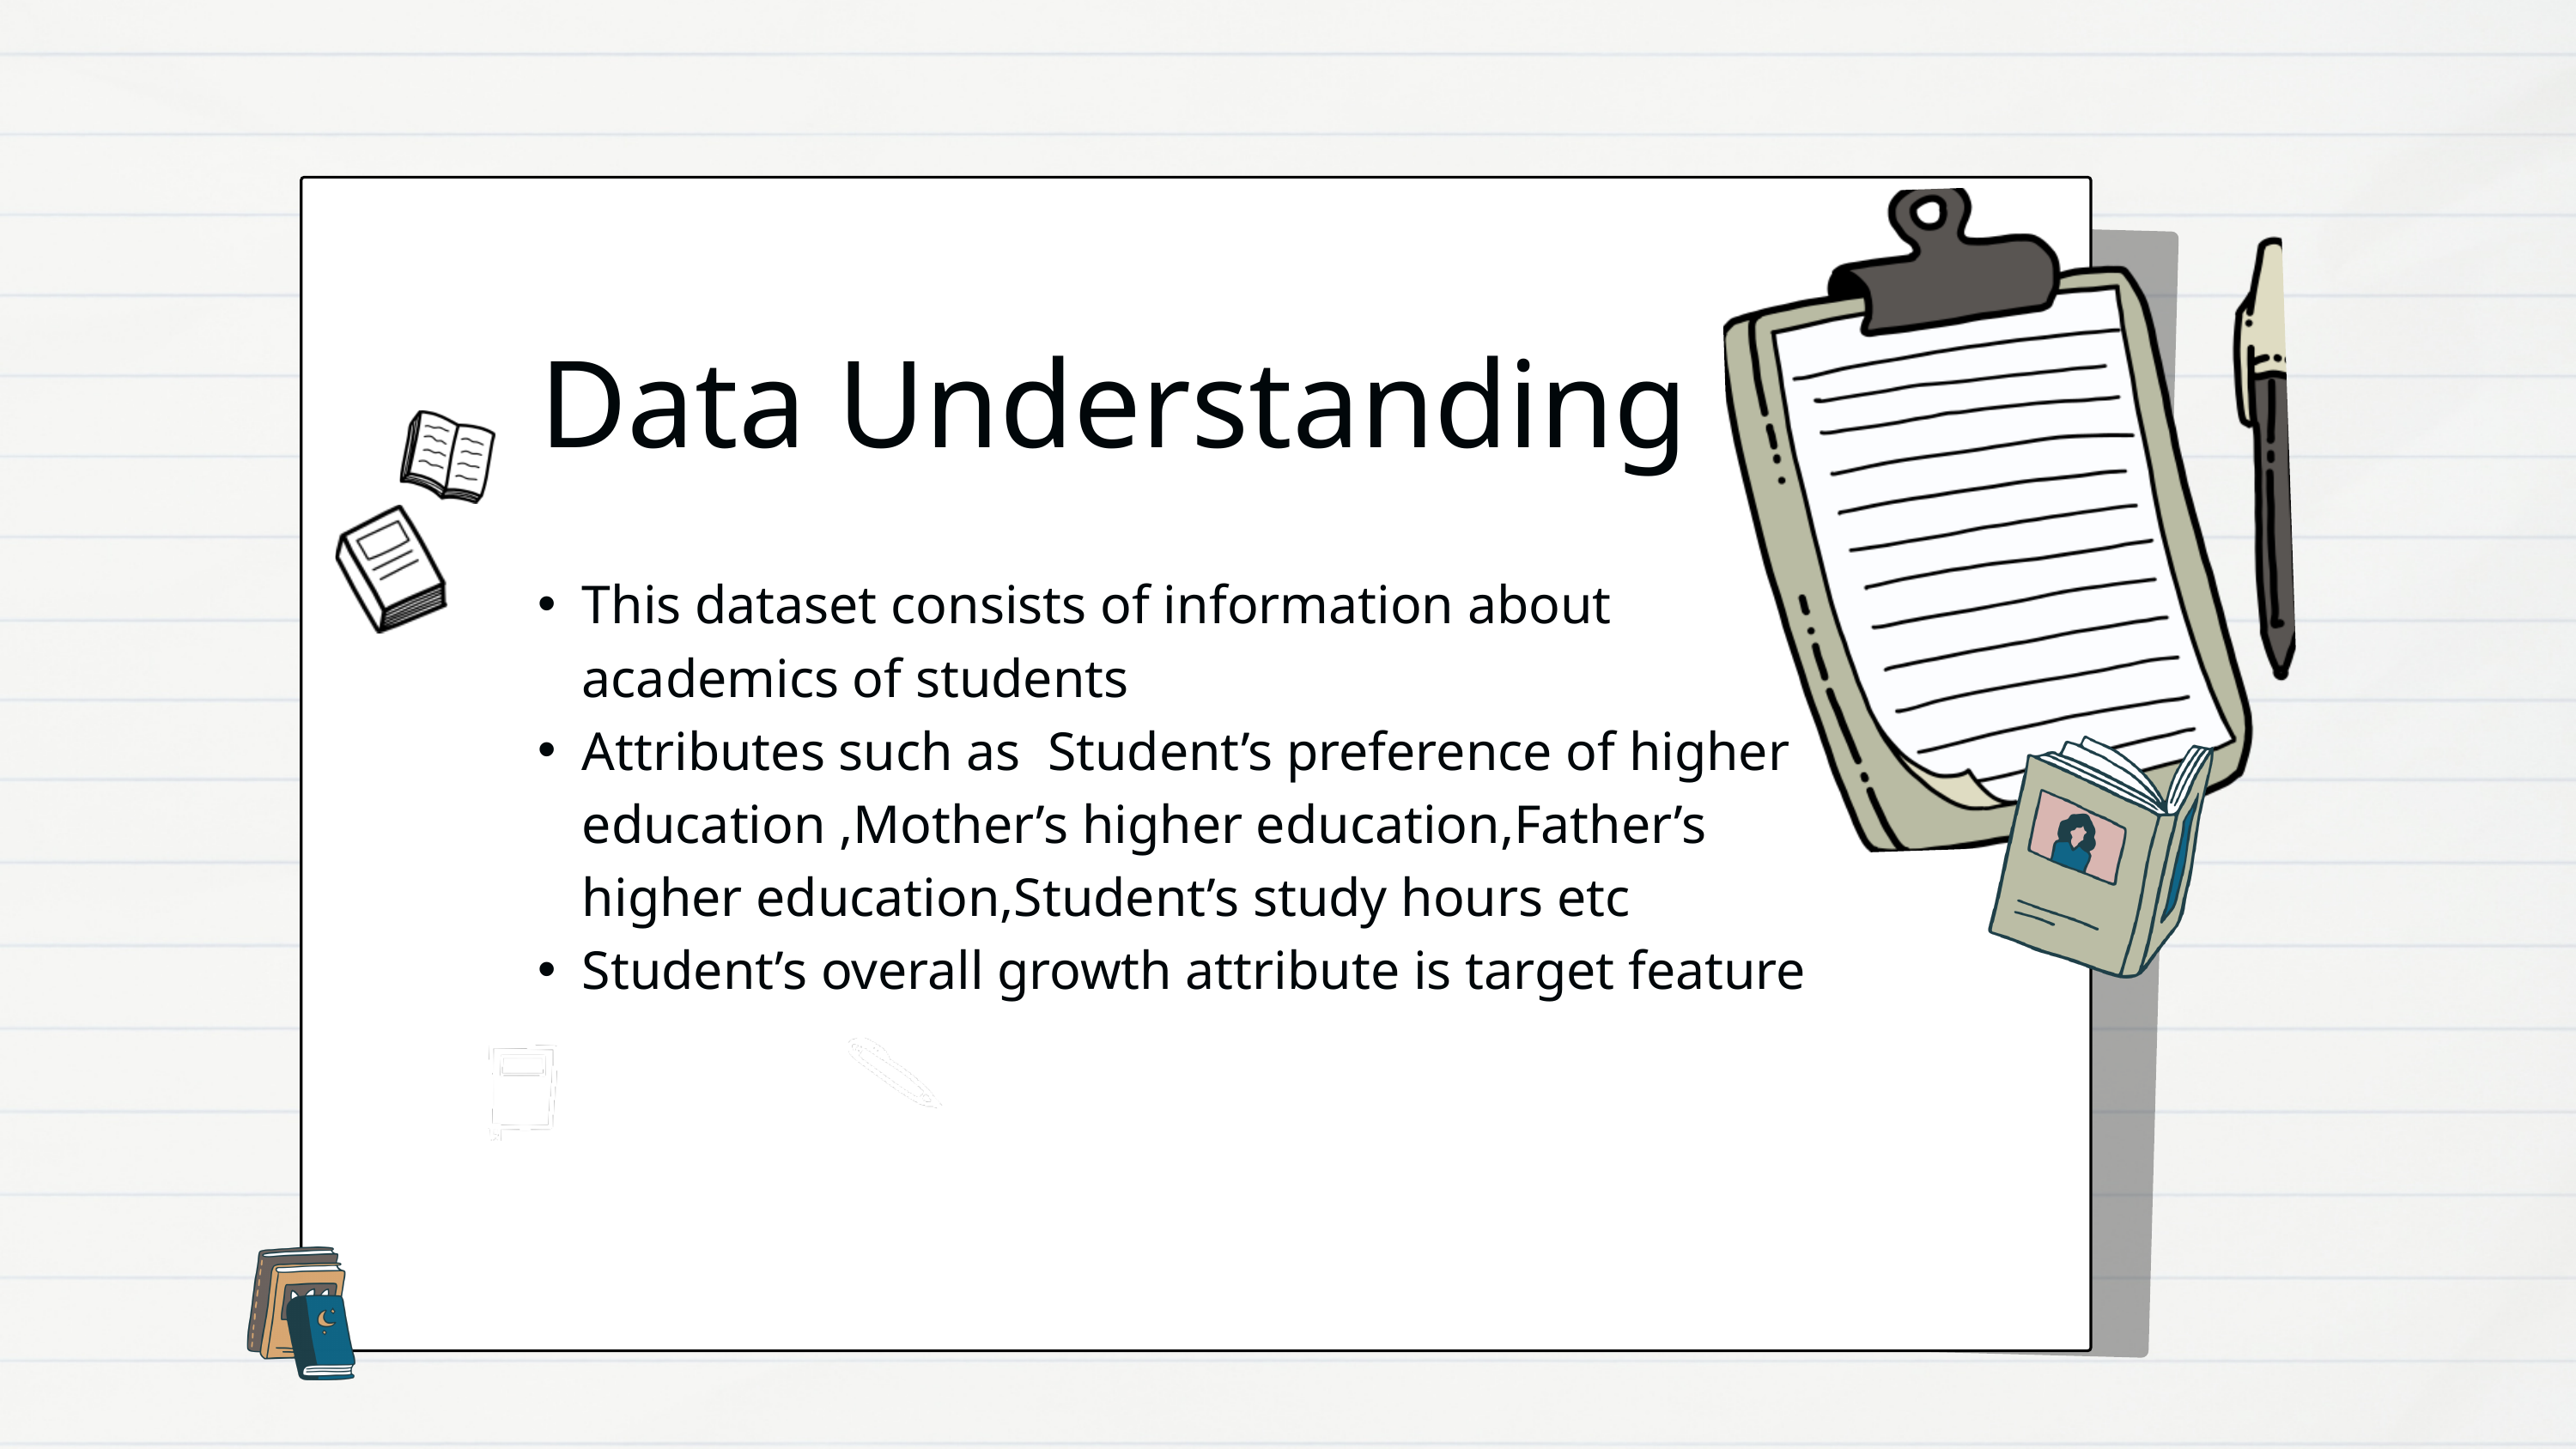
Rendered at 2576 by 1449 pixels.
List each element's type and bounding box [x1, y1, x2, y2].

text_box [246, 1246, 355, 1380]
text_box [301, 177, 2092, 1351]
text_box [2096, 206, 2165, 1334]
text_box [2096, 177, 2303, 841]
text_box [2169, 735, 2214, 979]
text_box [0, 0, 2576, 1449]
